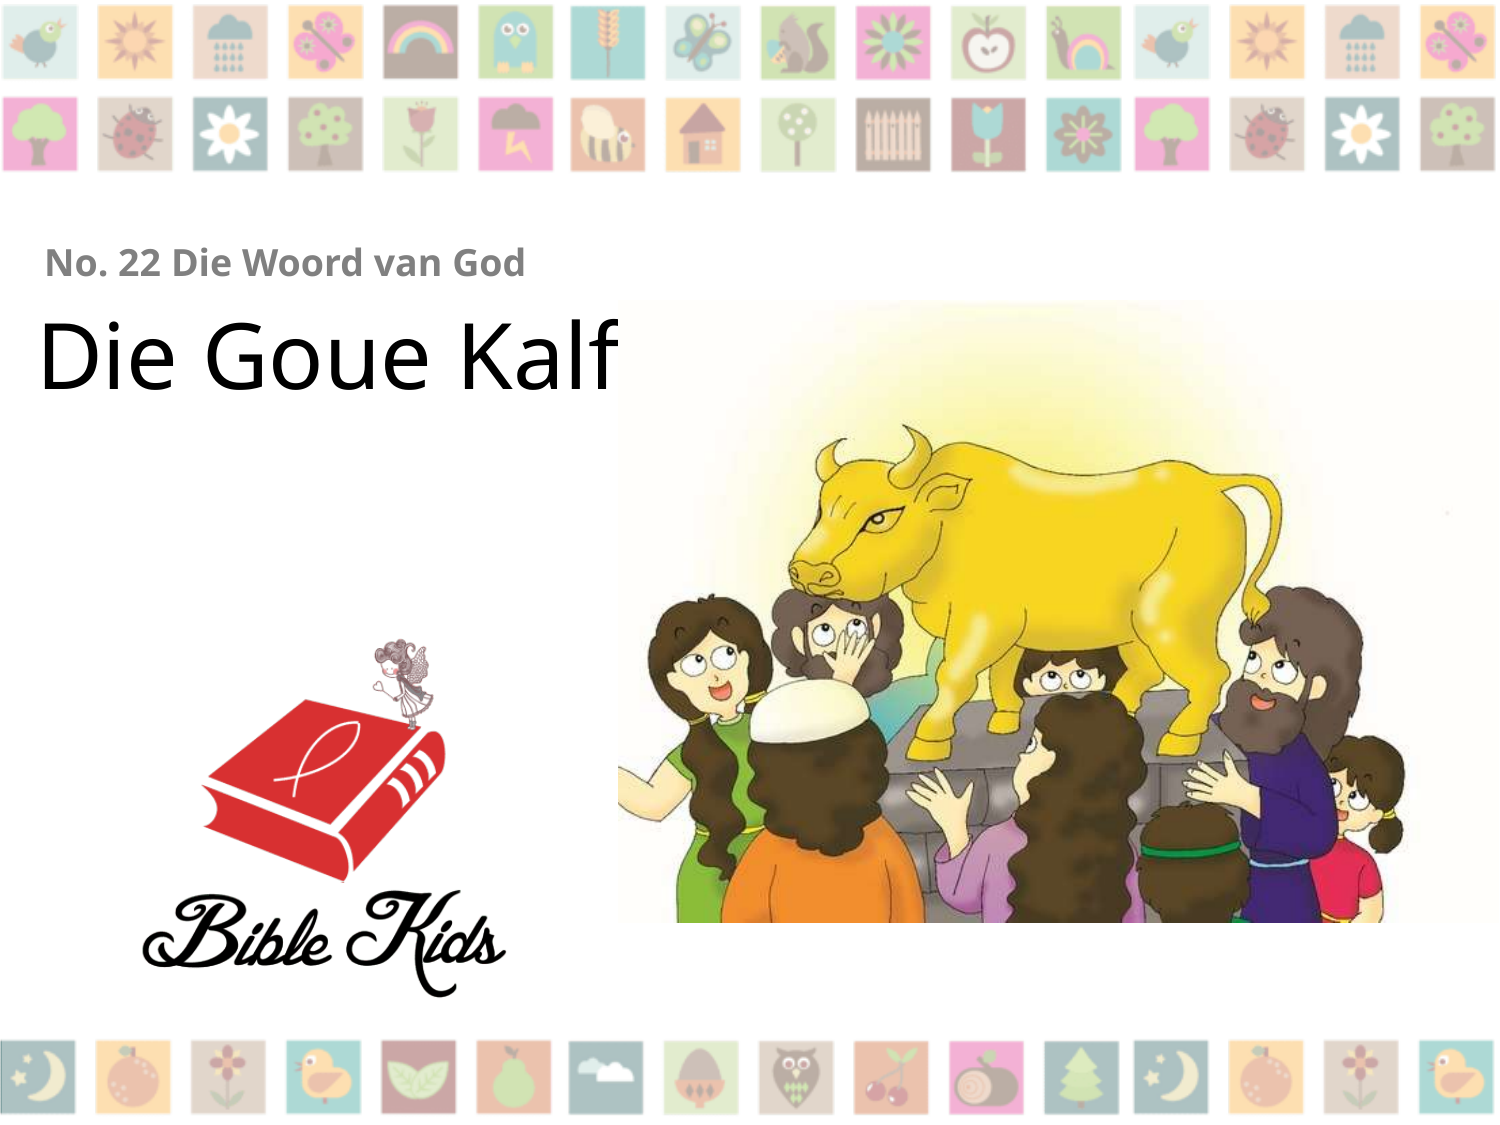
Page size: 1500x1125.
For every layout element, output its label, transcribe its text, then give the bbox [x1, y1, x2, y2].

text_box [0, 3, 1500, 181]
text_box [0, 1028, 1500, 1118]
text_box No. 22 Die Woord van God [29, 231, 543, 290]
picture [618, 300, 1500, 923]
picture [117, 600, 544, 1027]
text_box Die Goue Kalf [5, 290, 651, 416]
